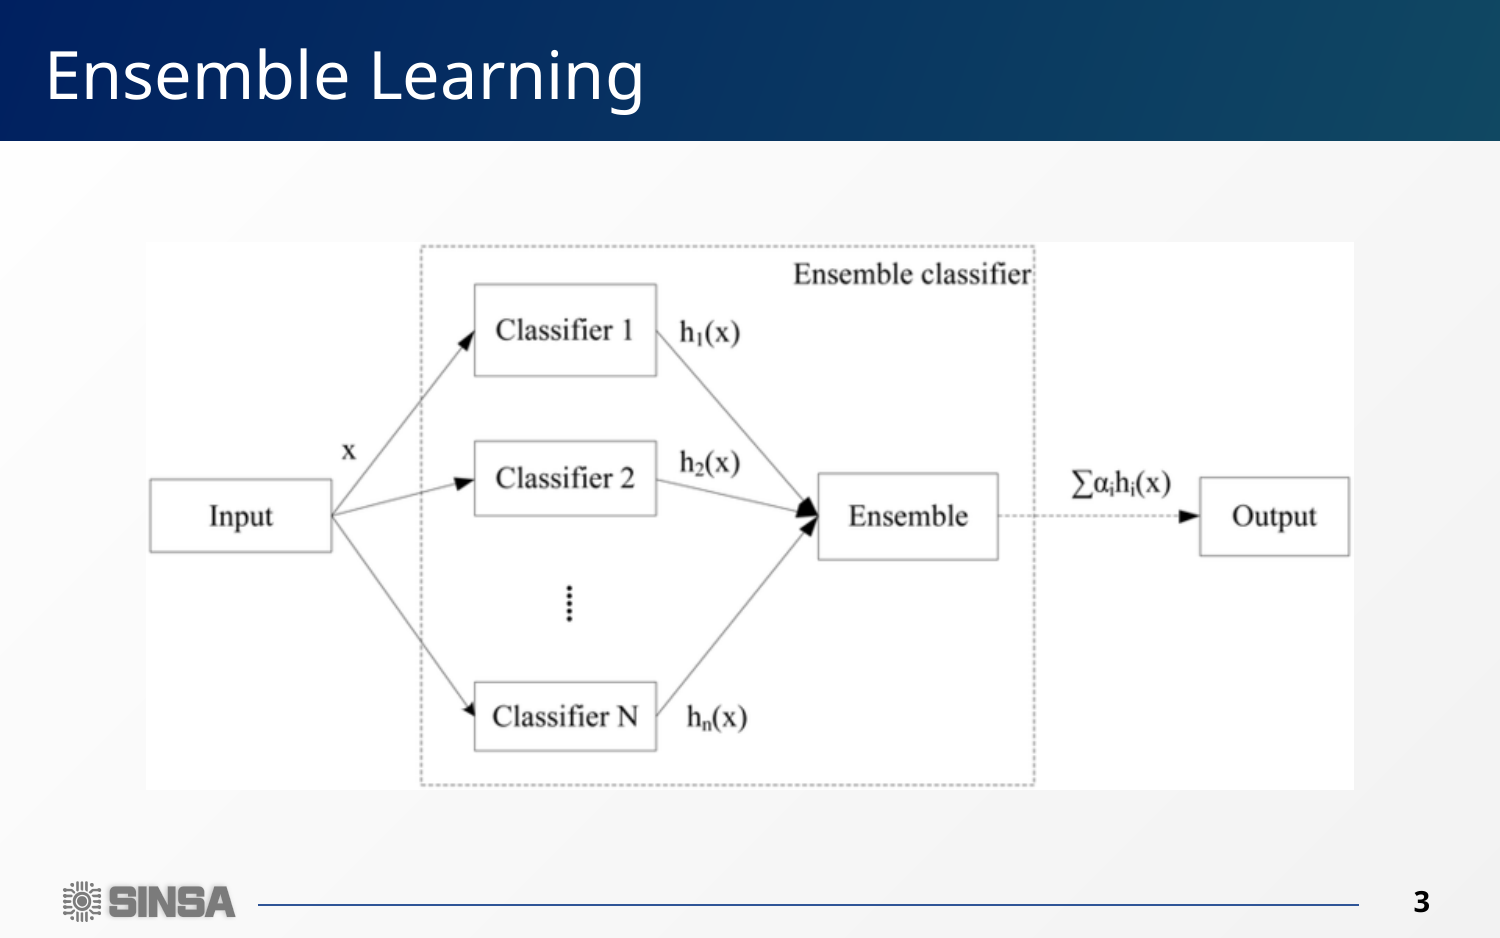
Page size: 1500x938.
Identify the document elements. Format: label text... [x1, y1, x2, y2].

picture [146, 242, 1354, 790]
title Ensemble Learning [0, 0, 1500, 157]
slide_number 3 [1335, 875, 1445, 926]
